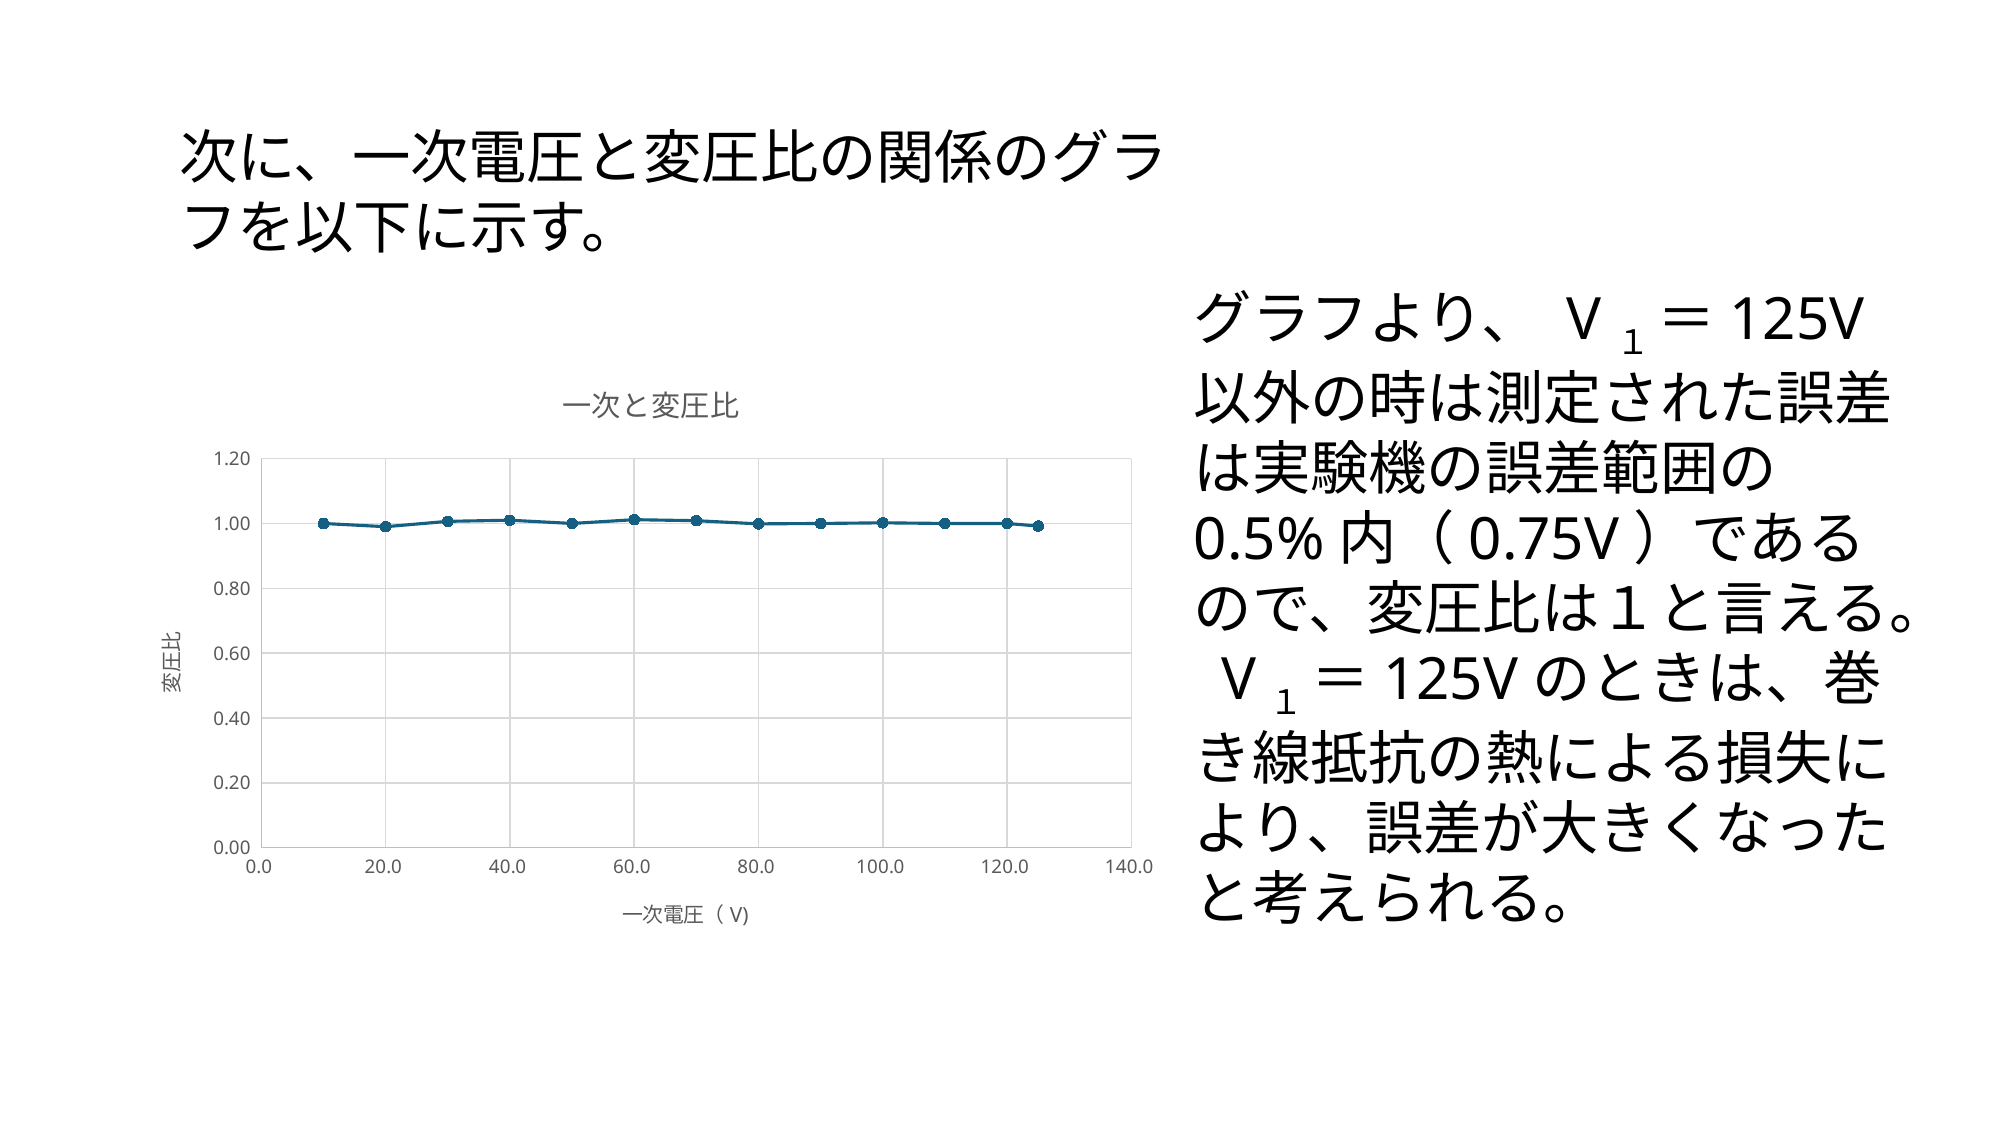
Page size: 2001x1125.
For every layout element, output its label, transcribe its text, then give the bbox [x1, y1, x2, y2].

chart [122, 352, 1180, 960]
text_box 次に、一次電圧と変圧比の関係のグラフを以下に示す。 [164, 112, 1200, 268]
